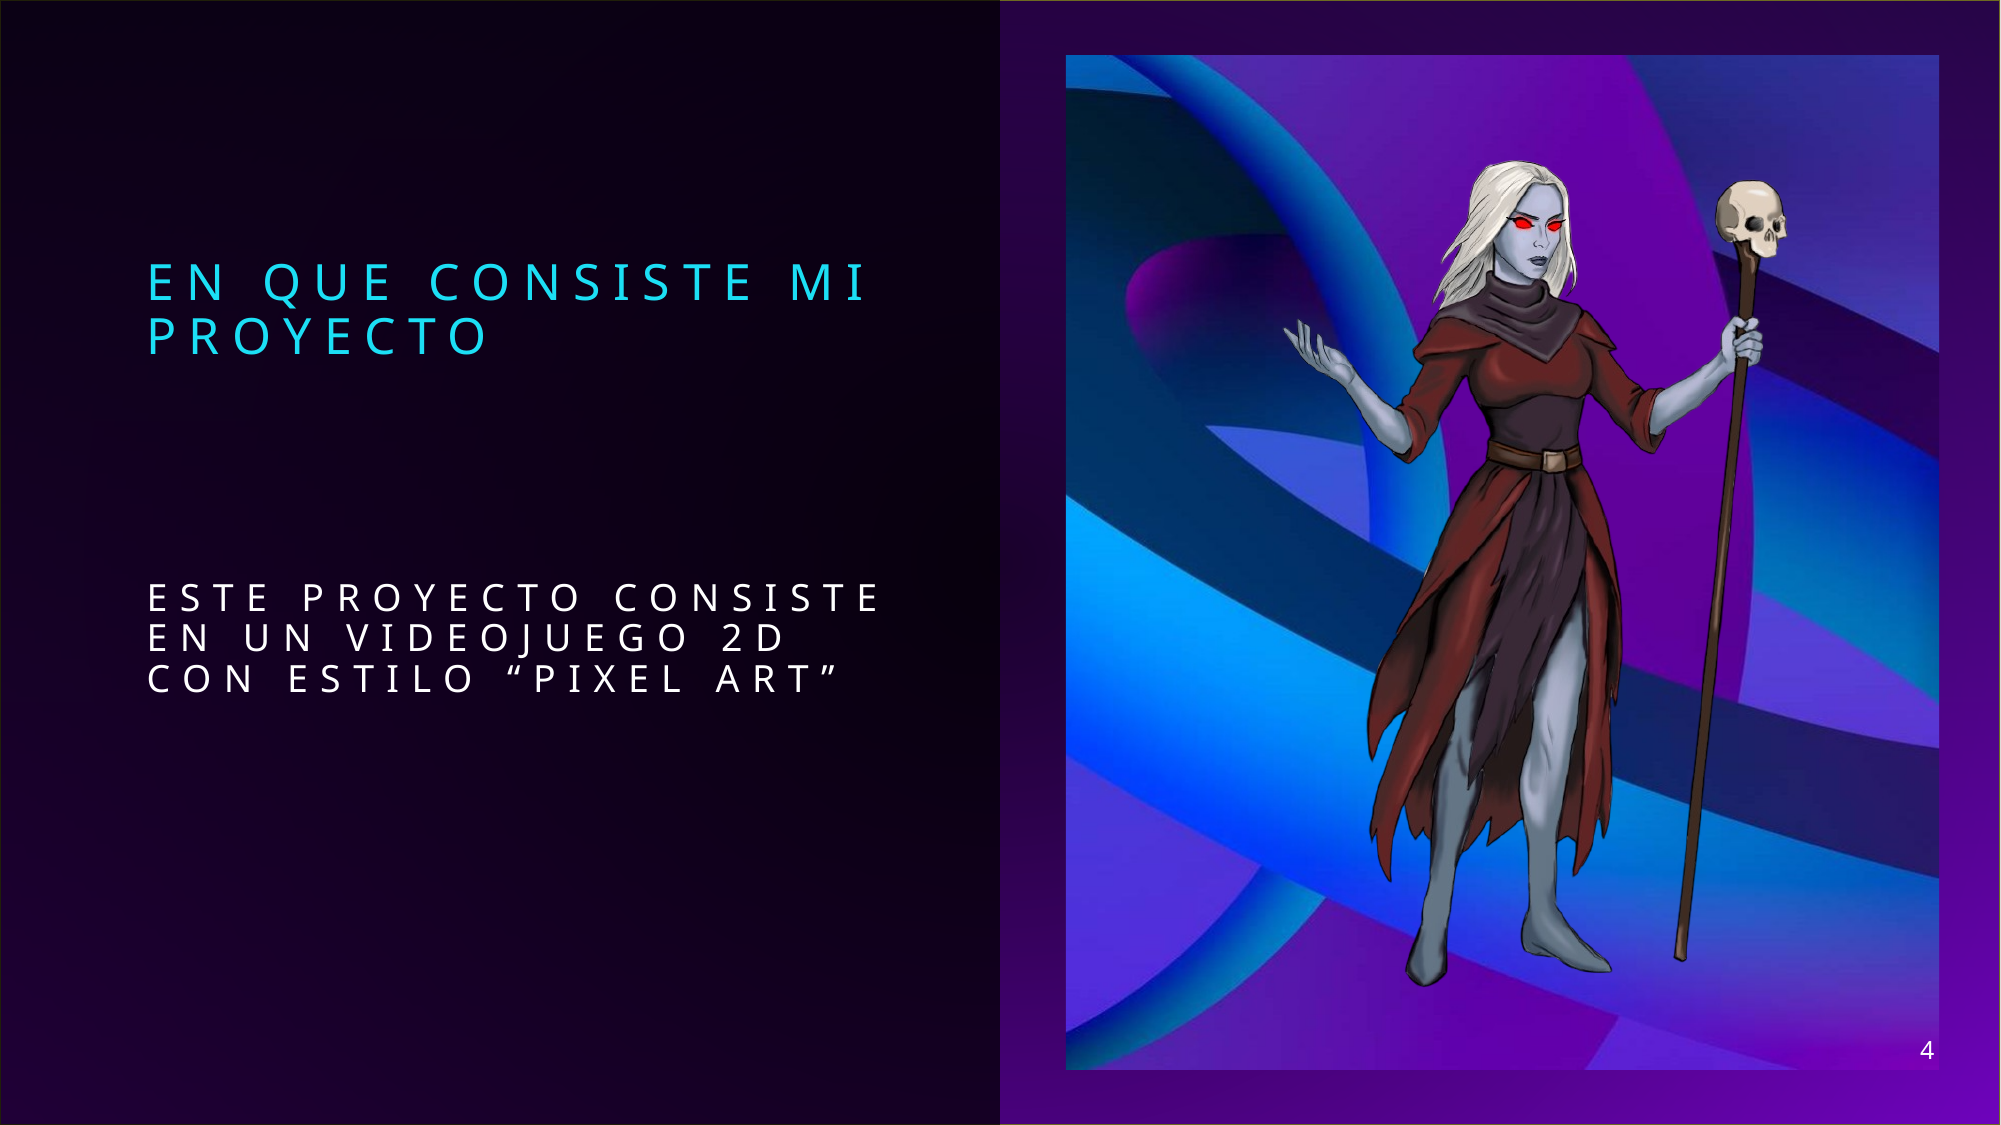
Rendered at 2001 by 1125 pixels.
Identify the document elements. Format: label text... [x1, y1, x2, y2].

title En que consiste mi proyecto [131, 83, 945, 541]
slide_number 4 [1841, 1021, 1950, 1082]
subtitle Este proyecto consiste en un videojuego 2D con estilo “pixel art” [131, 571, 945, 964]
picture [1065, 0, 1940, 1125]
